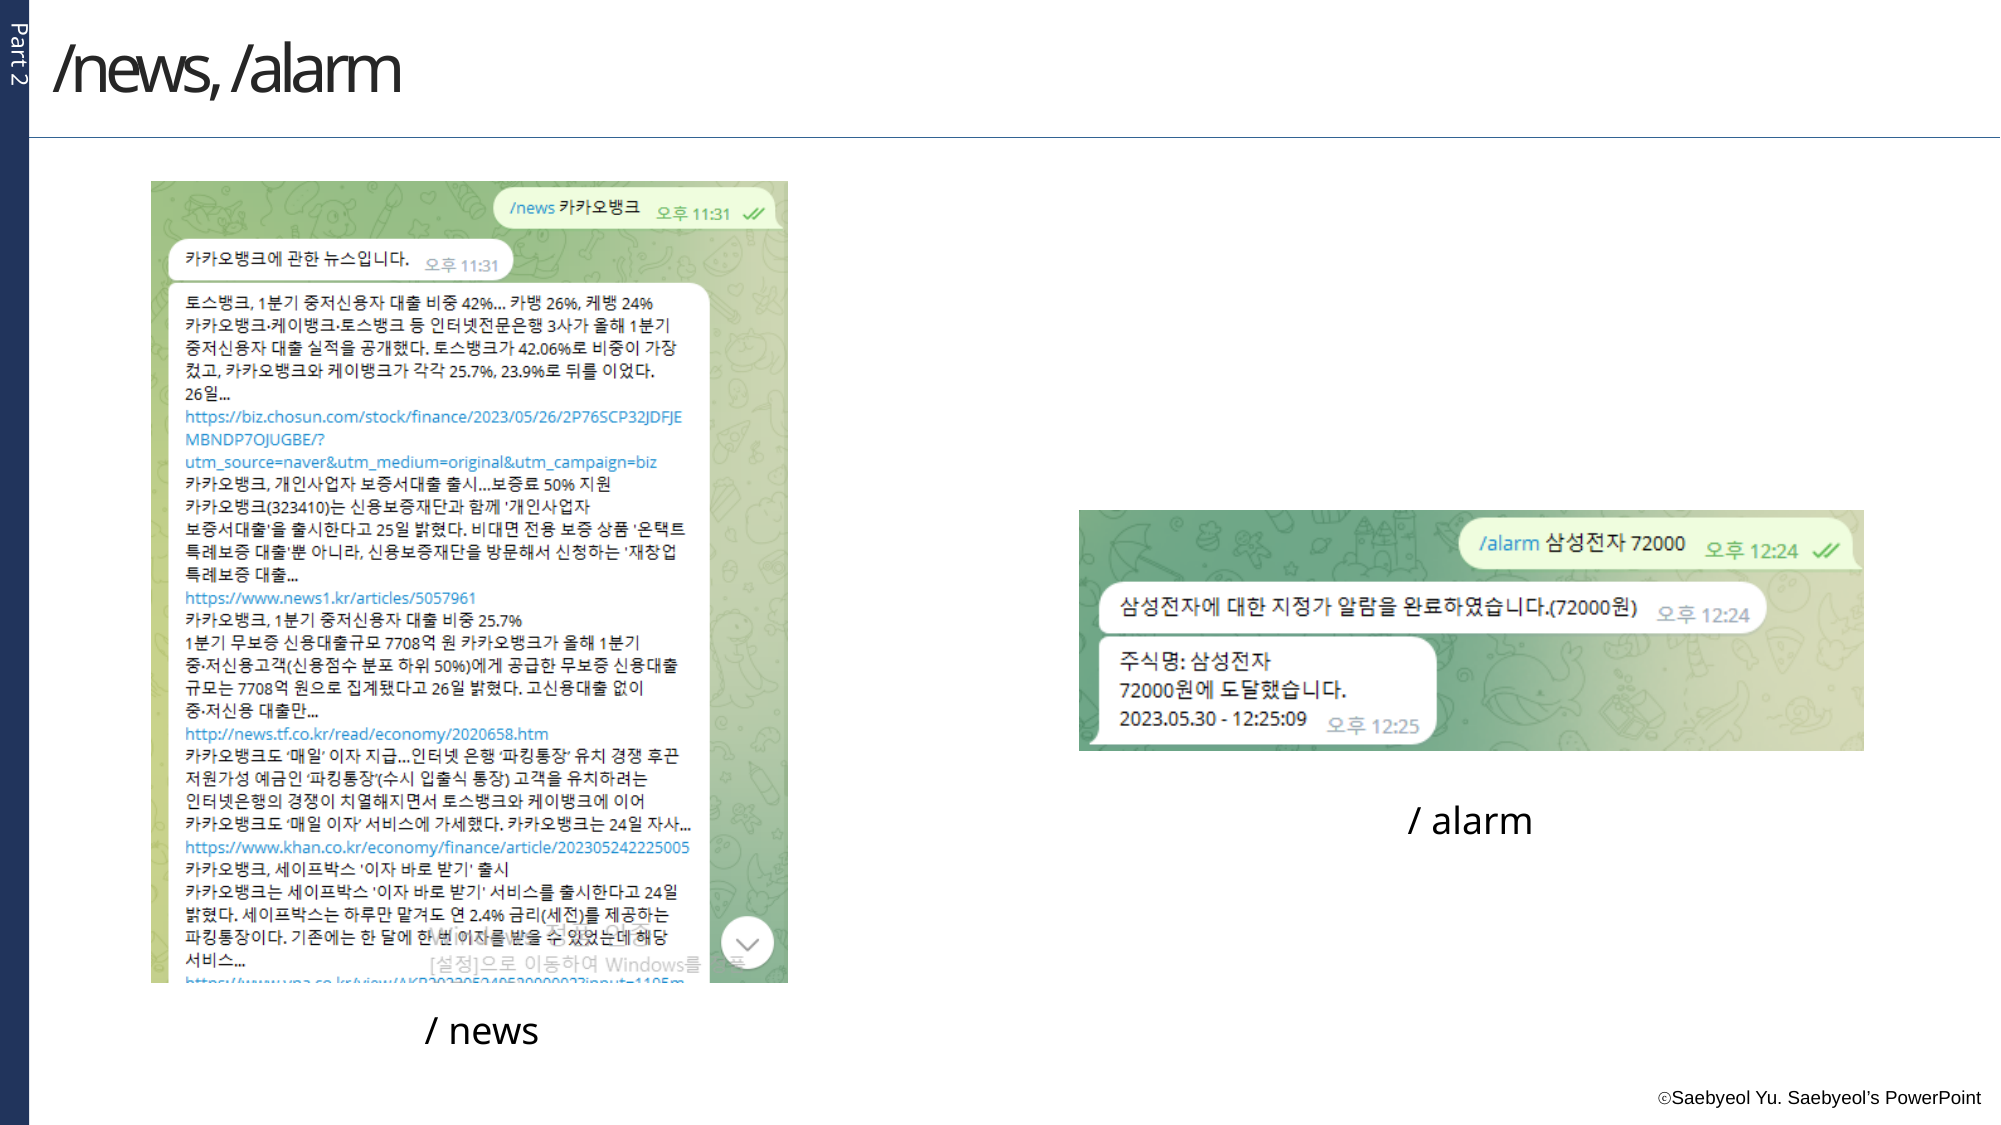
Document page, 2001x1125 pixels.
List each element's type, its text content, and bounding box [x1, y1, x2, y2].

text_box [0, 0, 30, 8]
text_box / news [216, 1000, 748, 1060]
text_box [0, 312, 30, 1125]
text_box /news, /alarm [42, 18, 421, 113]
picture [151, 181, 788, 983]
text_box Part 2 [0, 8, 42, 312]
text_box / alarm [1205, 789, 1737, 849]
picture [1079, 510, 1864, 751]
